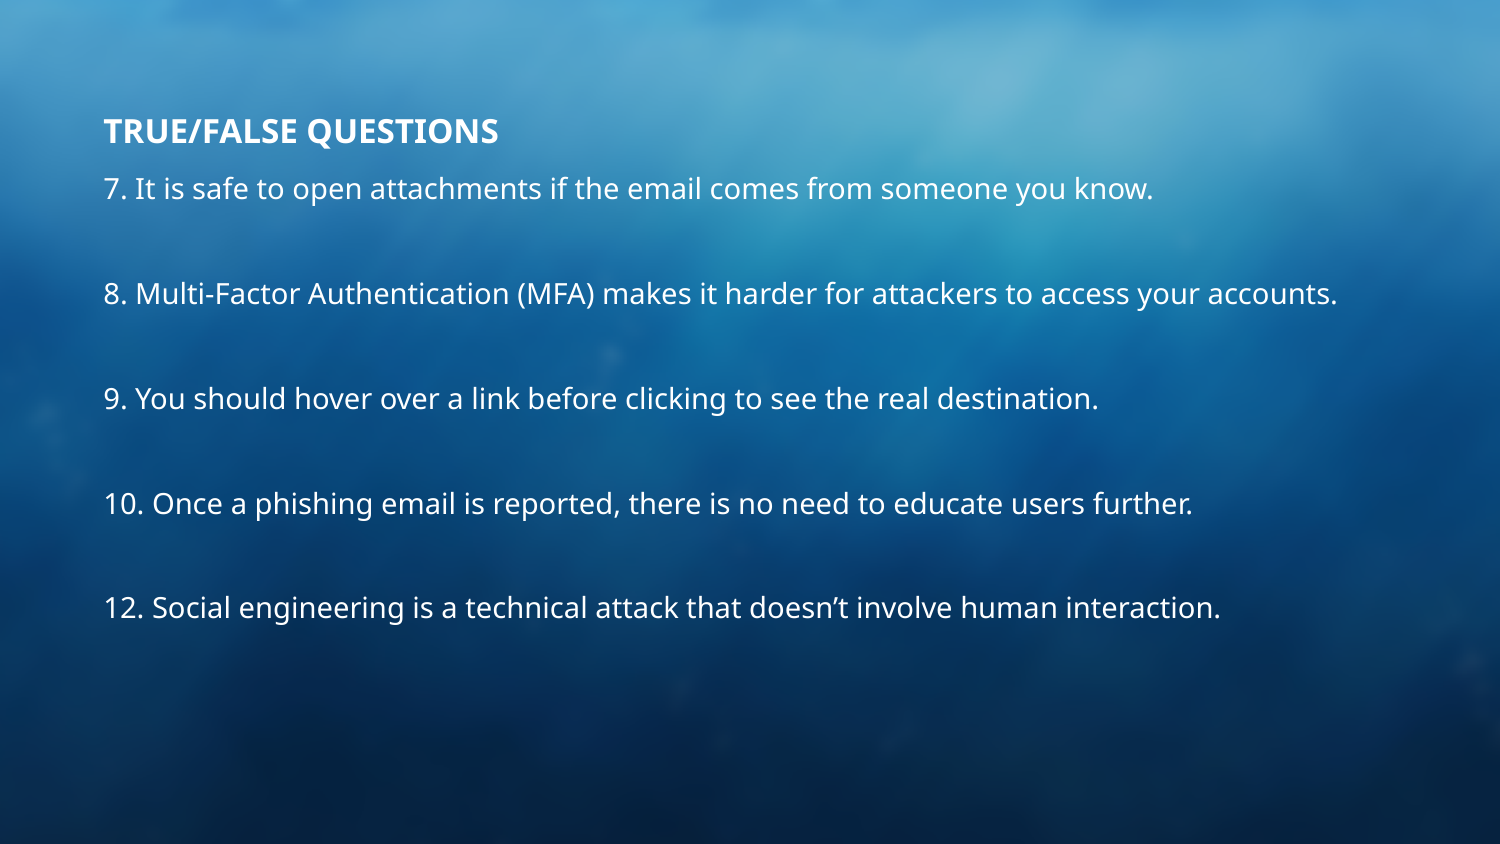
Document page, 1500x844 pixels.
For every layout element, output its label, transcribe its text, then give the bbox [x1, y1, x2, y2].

picture [0, 0, 1500, 844]
text_box True/False Questions 7. It is safe to open attachments if the email comes from someone you know. 8. Multi-Factor Authentication (MFA) makes it harder for attackers to access your accounts. 9. You should hover over a link before clicking to see the real destination. 10. Once a phishing email is reported, there is no need to educate users further. 12. Social engineering is a technical attack that doesn’t involve human interaction. [88, 102, 1376, 668]
